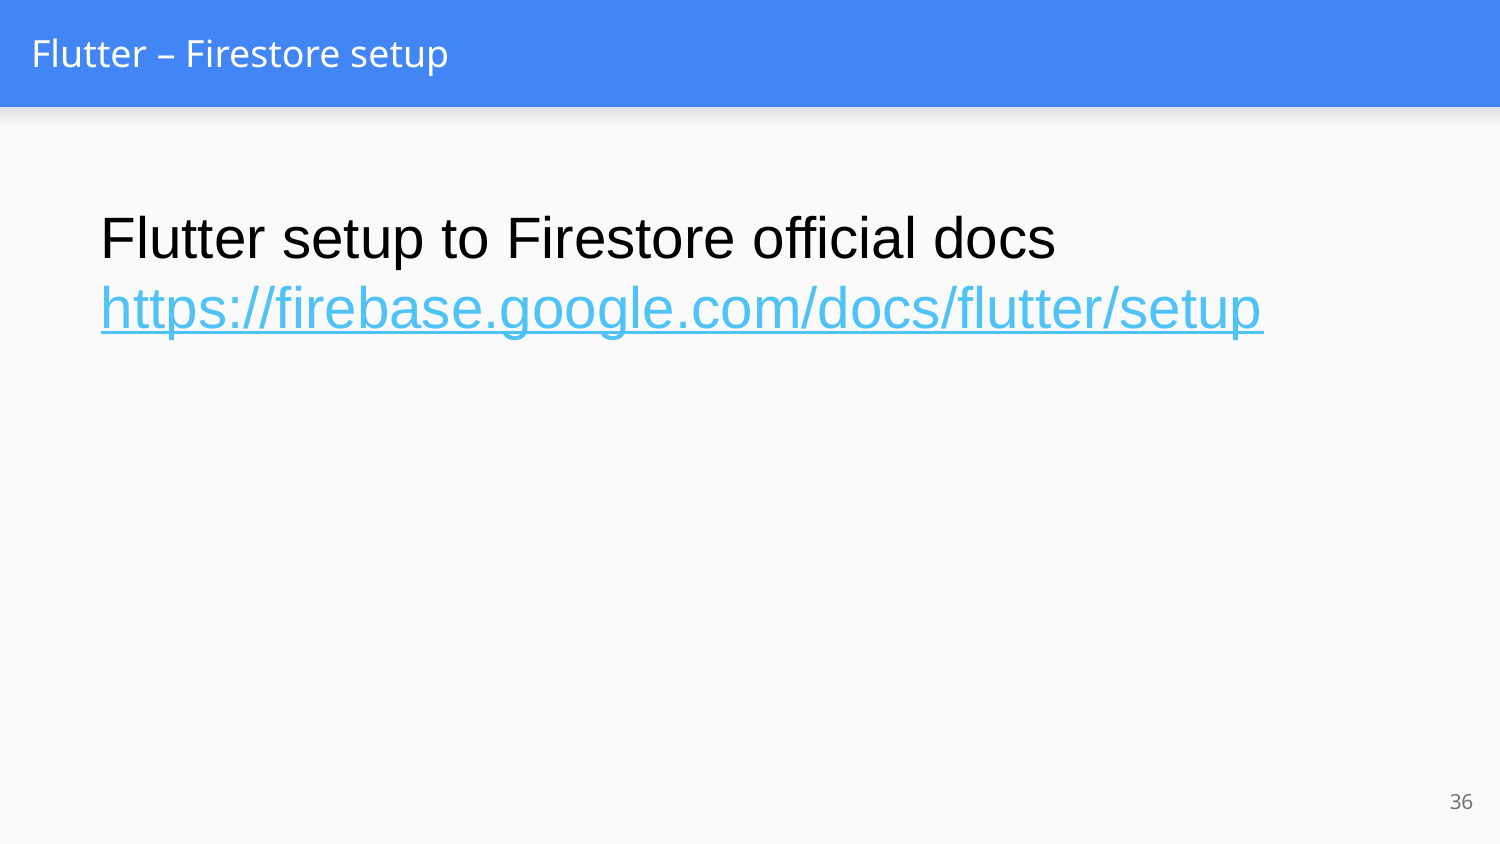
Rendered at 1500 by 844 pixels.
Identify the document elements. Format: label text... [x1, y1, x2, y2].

slide_number 36 [1398, 770, 1489, 835]
title Flutter – Firestore setup [16, 2, 1464, 102]
text_box Flutter setup to Firestore official docs https://firebase.google.com/docs/flutter/setup [85, 192, 1414, 488]
